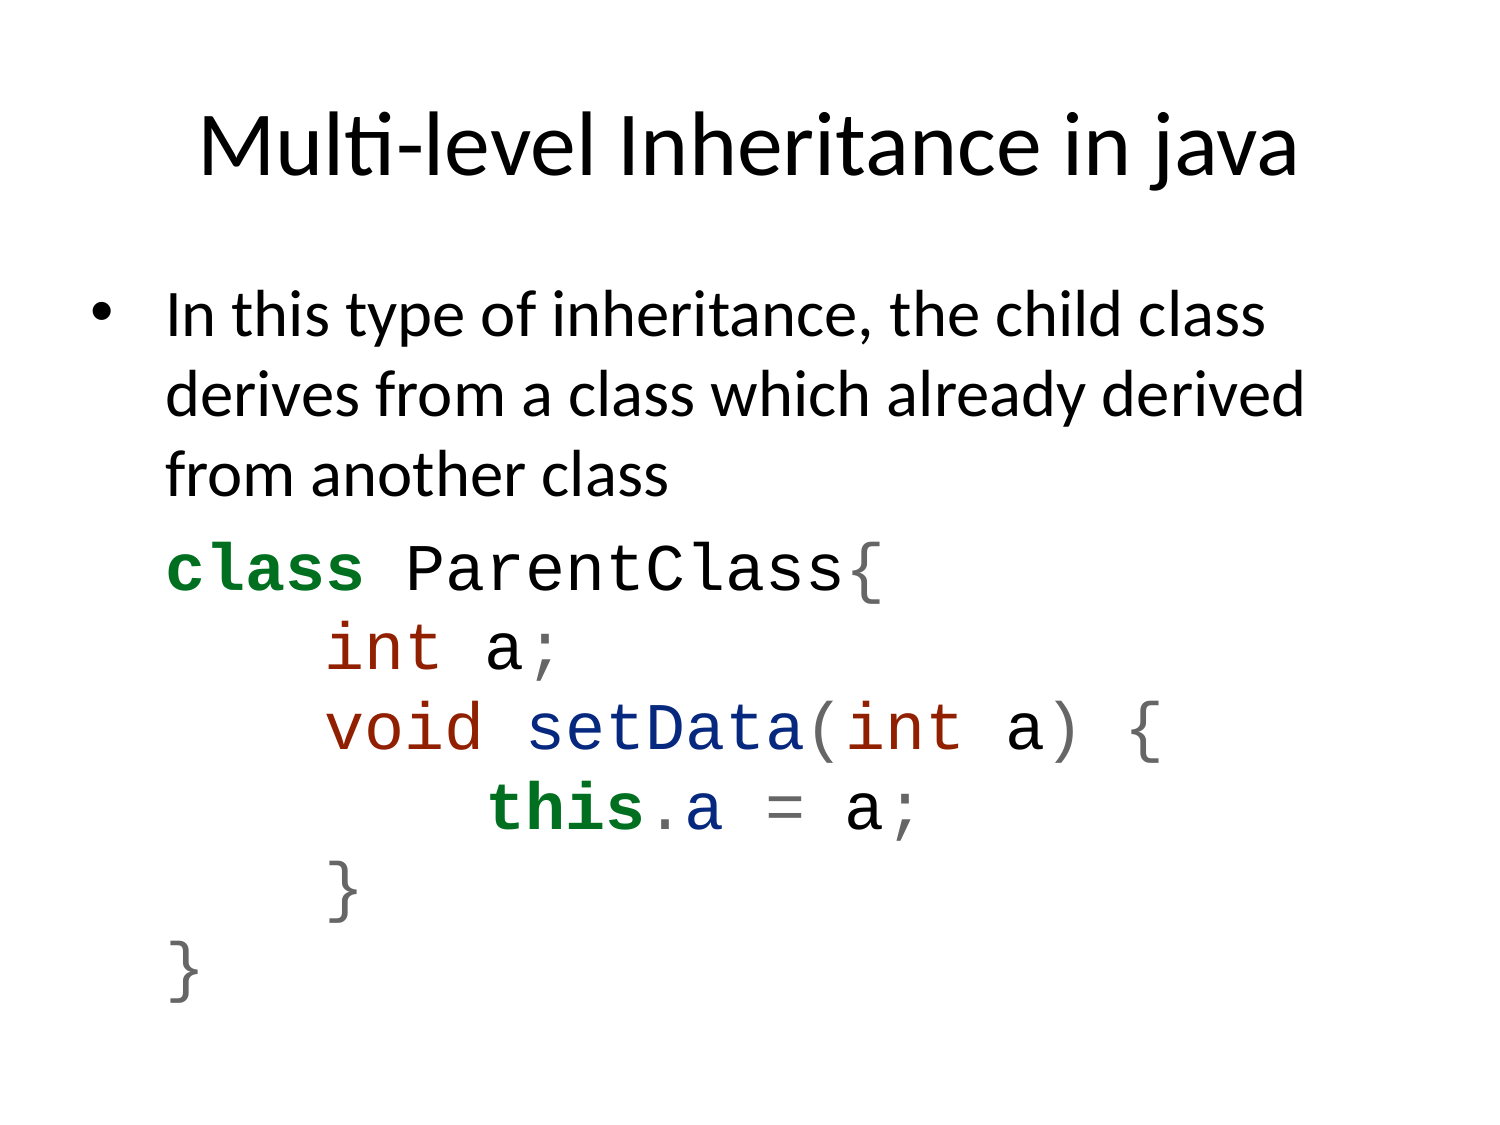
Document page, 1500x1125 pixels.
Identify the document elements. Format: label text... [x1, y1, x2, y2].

title Multi-level Inheritance in java [75, 45, 1425, 233]
list In this type of inheritance, the child class derives from a class which already derived from another class class ParentClass{ int a; void setData(int a) { this.a = a; } } [75, 262, 1425, 1005]
